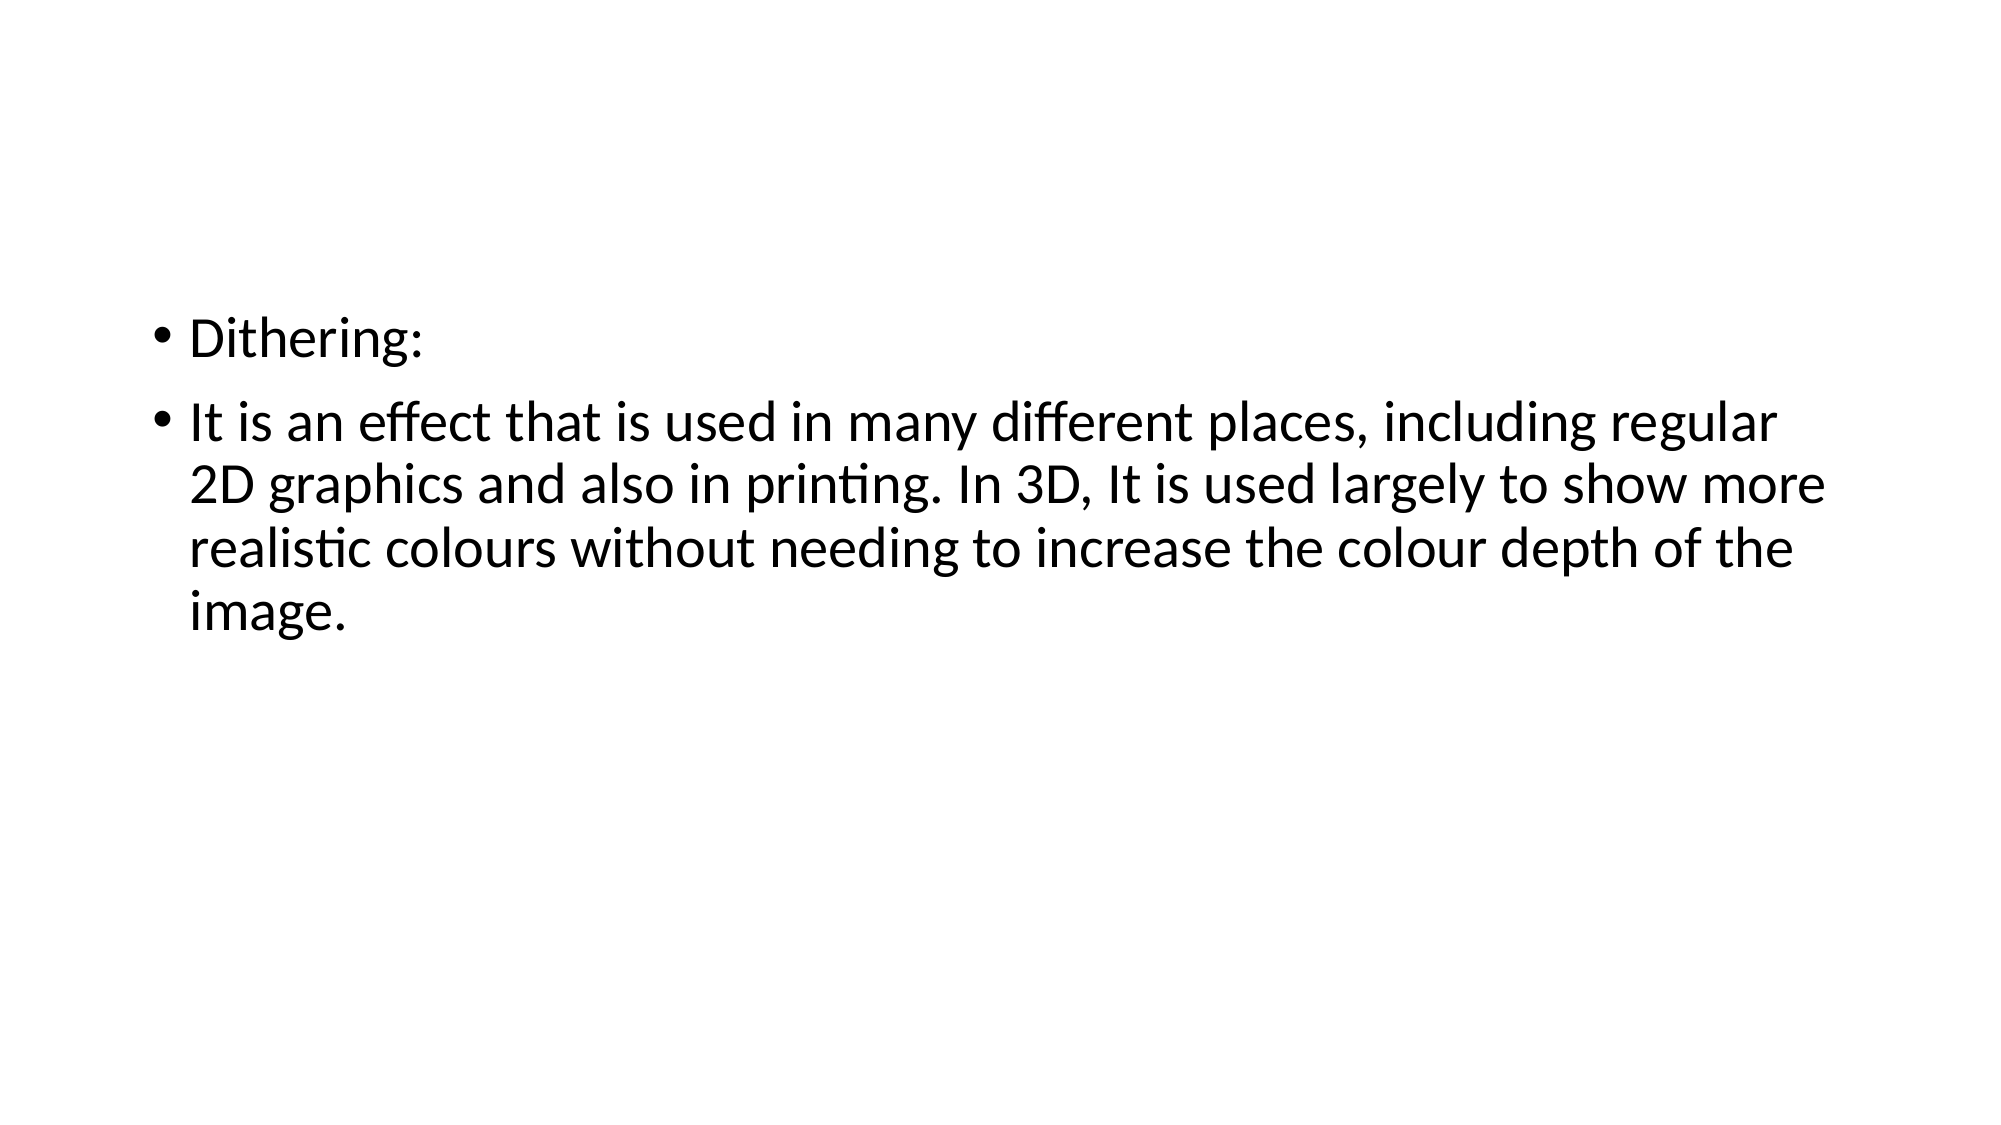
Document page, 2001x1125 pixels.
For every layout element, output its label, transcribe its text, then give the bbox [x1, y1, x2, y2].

list Dithering: It is an effect that is used in many different places, including regular 2D graphics and also in printing. In 3D, It is used largely to show more realistic colours without needing to increase the colour depth of the image. [137, 299, 1863, 1014]
